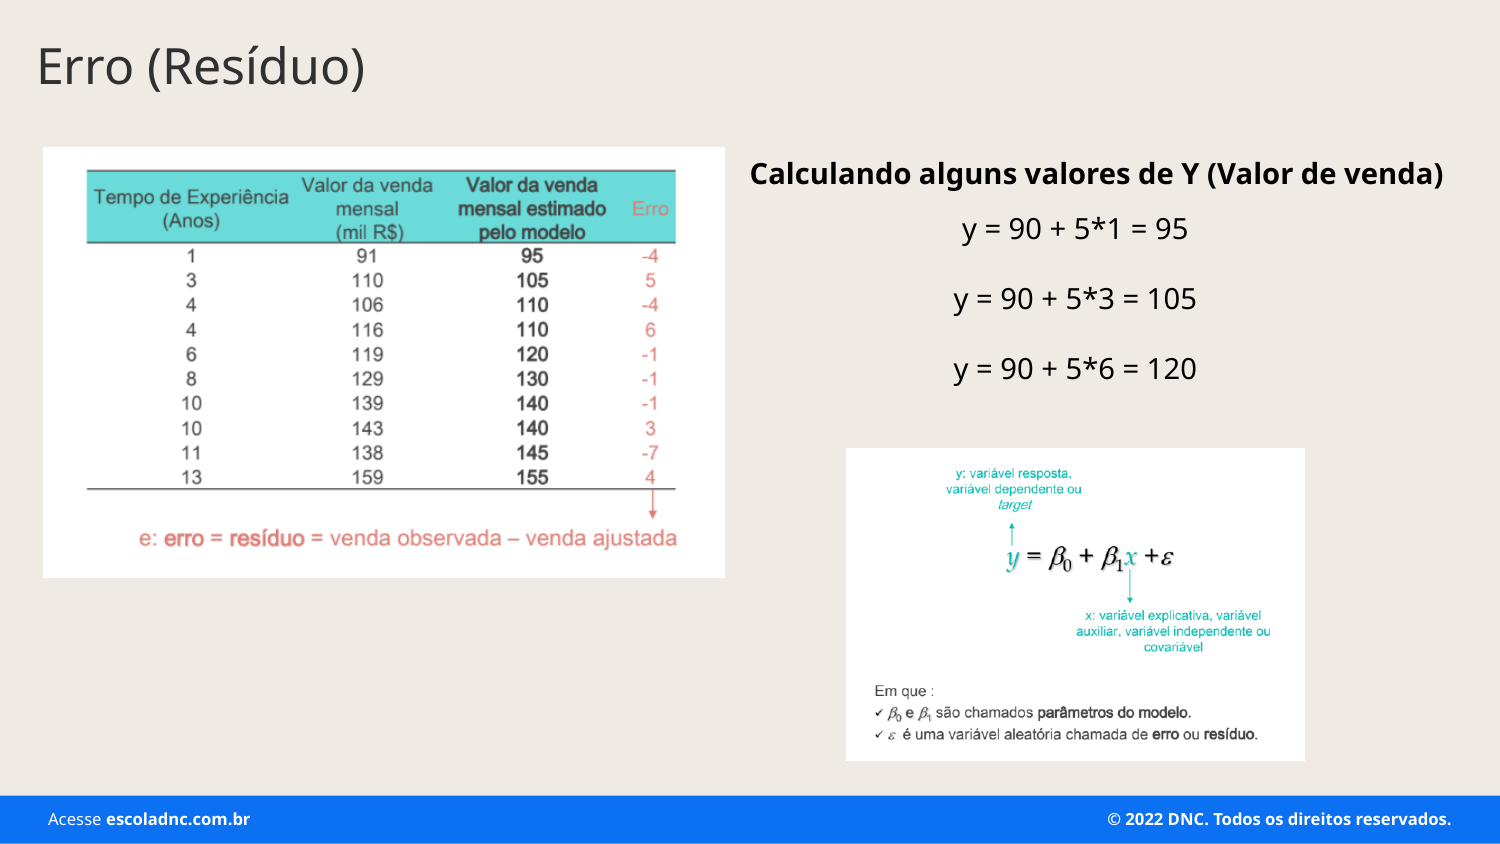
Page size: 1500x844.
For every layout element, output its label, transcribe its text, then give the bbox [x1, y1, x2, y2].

picture [43, 147, 725, 578]
text_box Calculando alguns valores de Y (Valor de venda) [734, 147, 1500, 198]
title Erro (Resíduo) [25, 25, 1349, 111]
picture [845, 448, 1305, 761]
text_box y = 90 + 5*1 = 95 y = 90 + 5*3 = 105 y = 90 + 5*6 = 120 [923, 202, 1228, 393]
